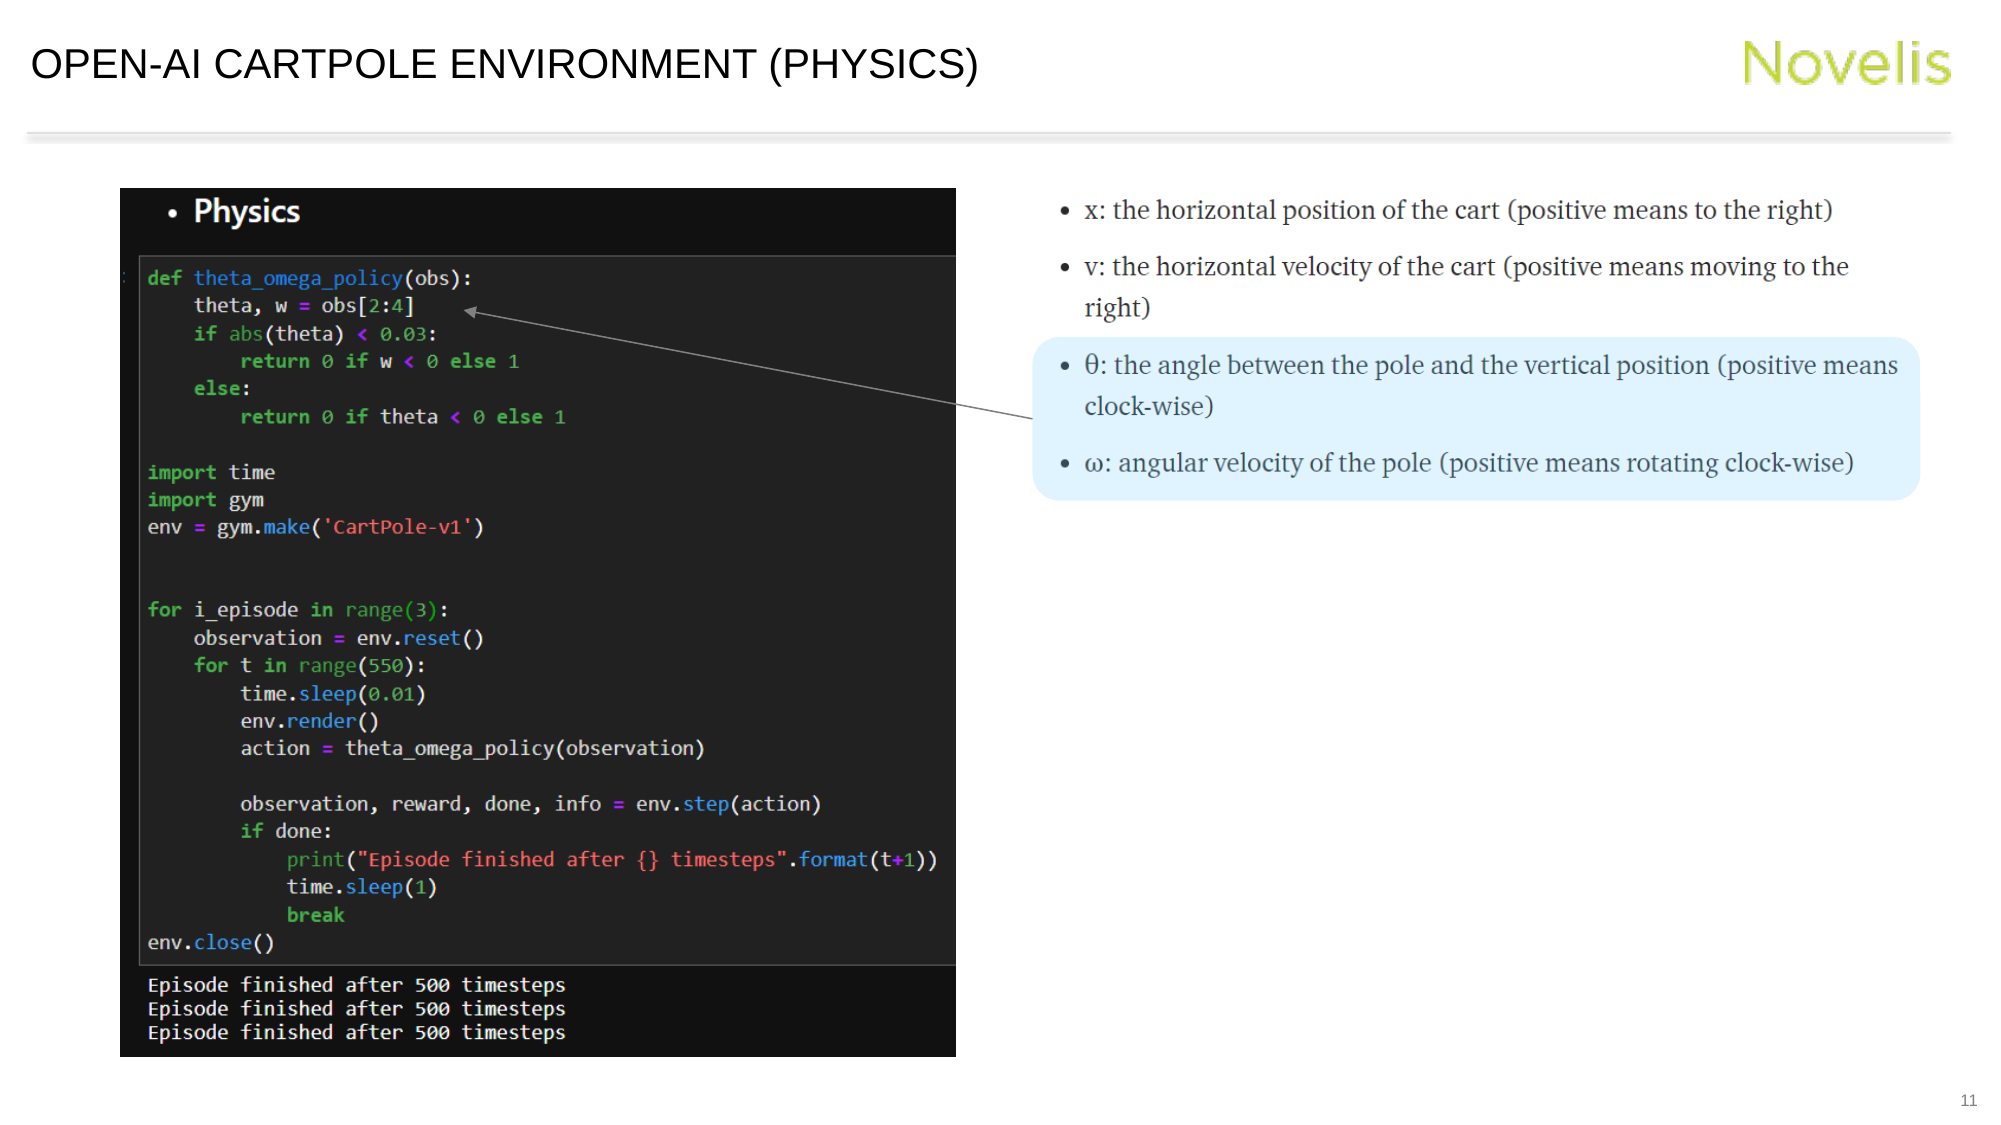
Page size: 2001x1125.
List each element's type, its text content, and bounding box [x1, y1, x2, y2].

text_box [1039, 495, 1913, 503]
picture [1745, 41, 1951, 85]
picture [1032, 187, 1921, 487]
title Open-AI Cartpole Environment (Physics) [30, 36, 1625, 225]
picture [119, 187, 956, 1057]
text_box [463, 309, 1033, 419]
